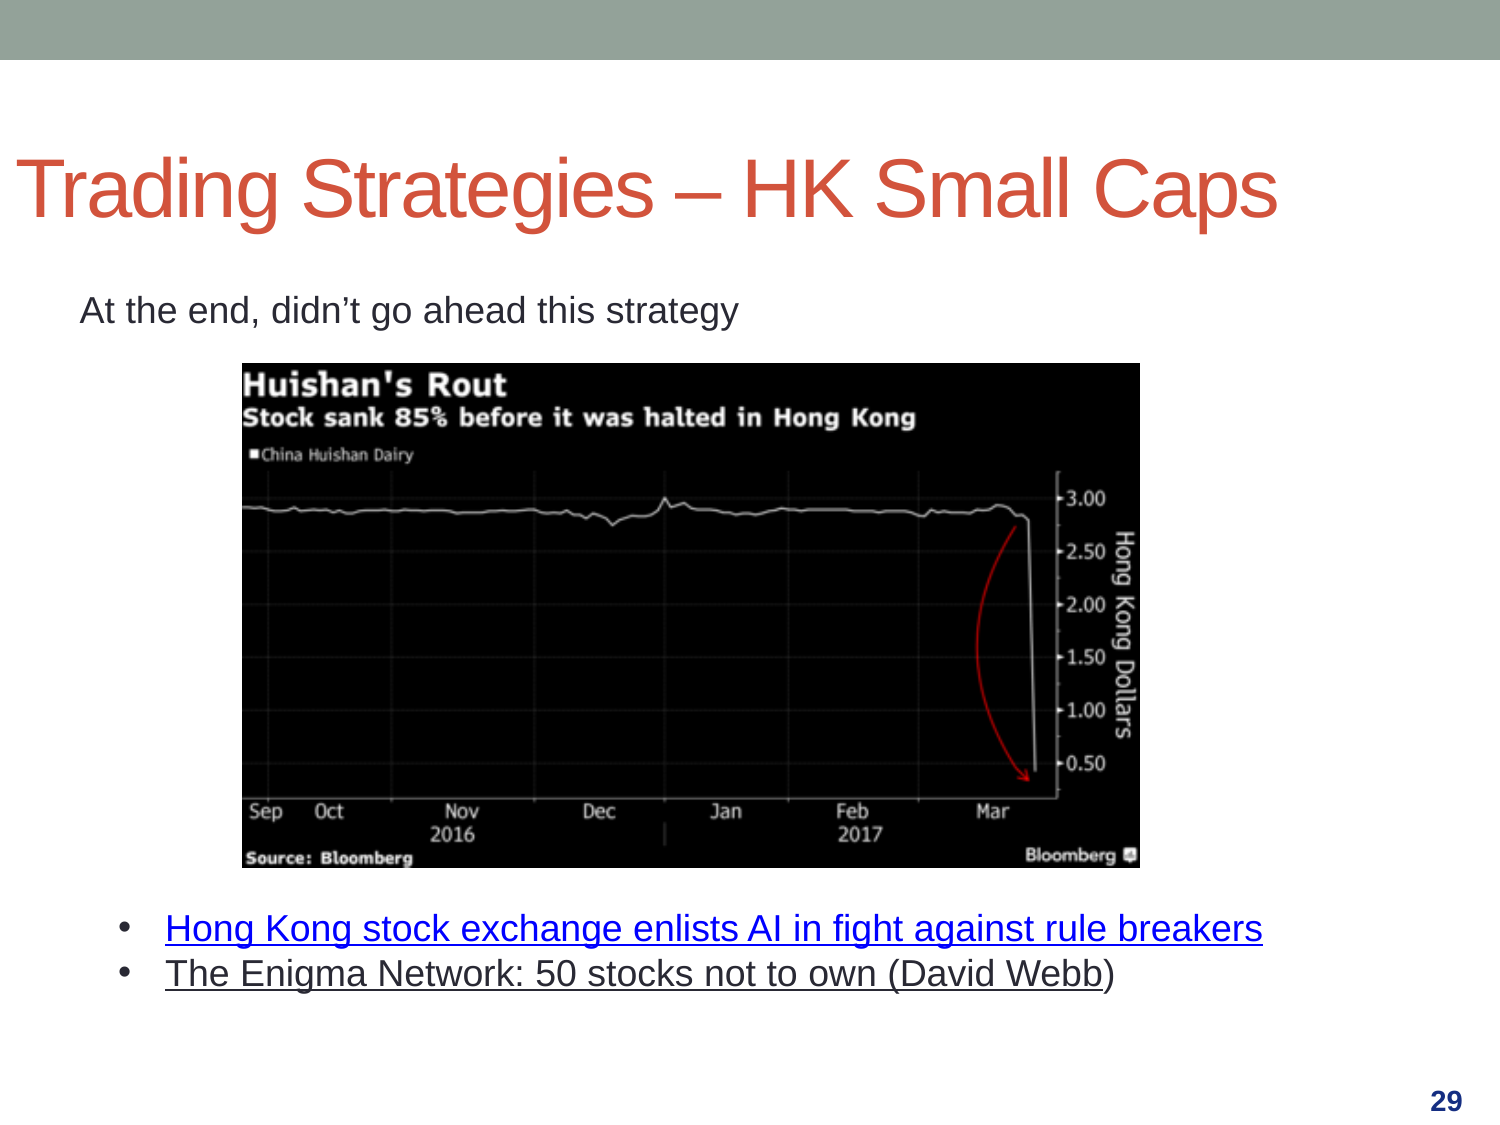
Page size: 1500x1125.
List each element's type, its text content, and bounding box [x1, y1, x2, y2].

text_box Hong Kong stock exchange enlists AI in fight against rule breakers The Enigma Network: 50 stocks not to own (David Webb) [103, 896, 1279, 1047]
title Trading Strategies – HK Small Caps [0, 101, 1325, 266]
picture [241, 363, 1140, 869]
text_box At the end, didn’t go ahead this strategy [64, 278, 1223, 457]
slide_number 29 [1415, 1070, 1499, 1125]
